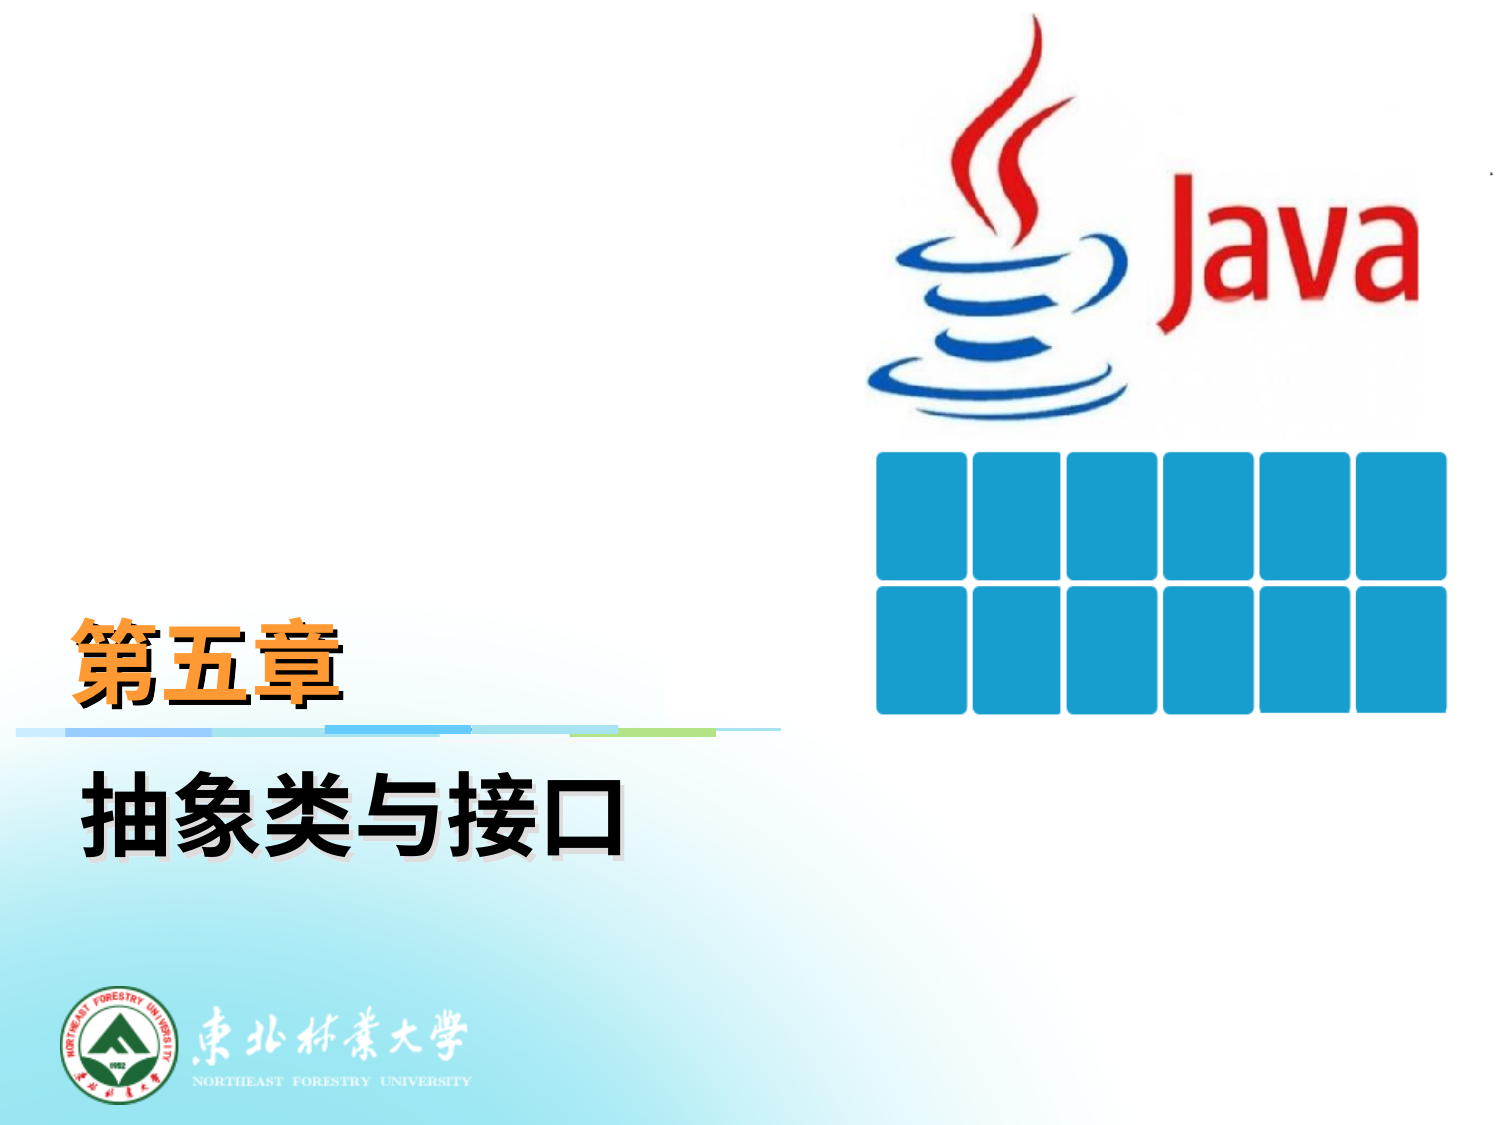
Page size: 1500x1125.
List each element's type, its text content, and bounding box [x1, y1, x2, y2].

title 第五章 [53, 597, 408, 728]
picture [0, 0, 1500, 1125]
text_box 抽象类与接口 [64, 763, 1081, 906]
